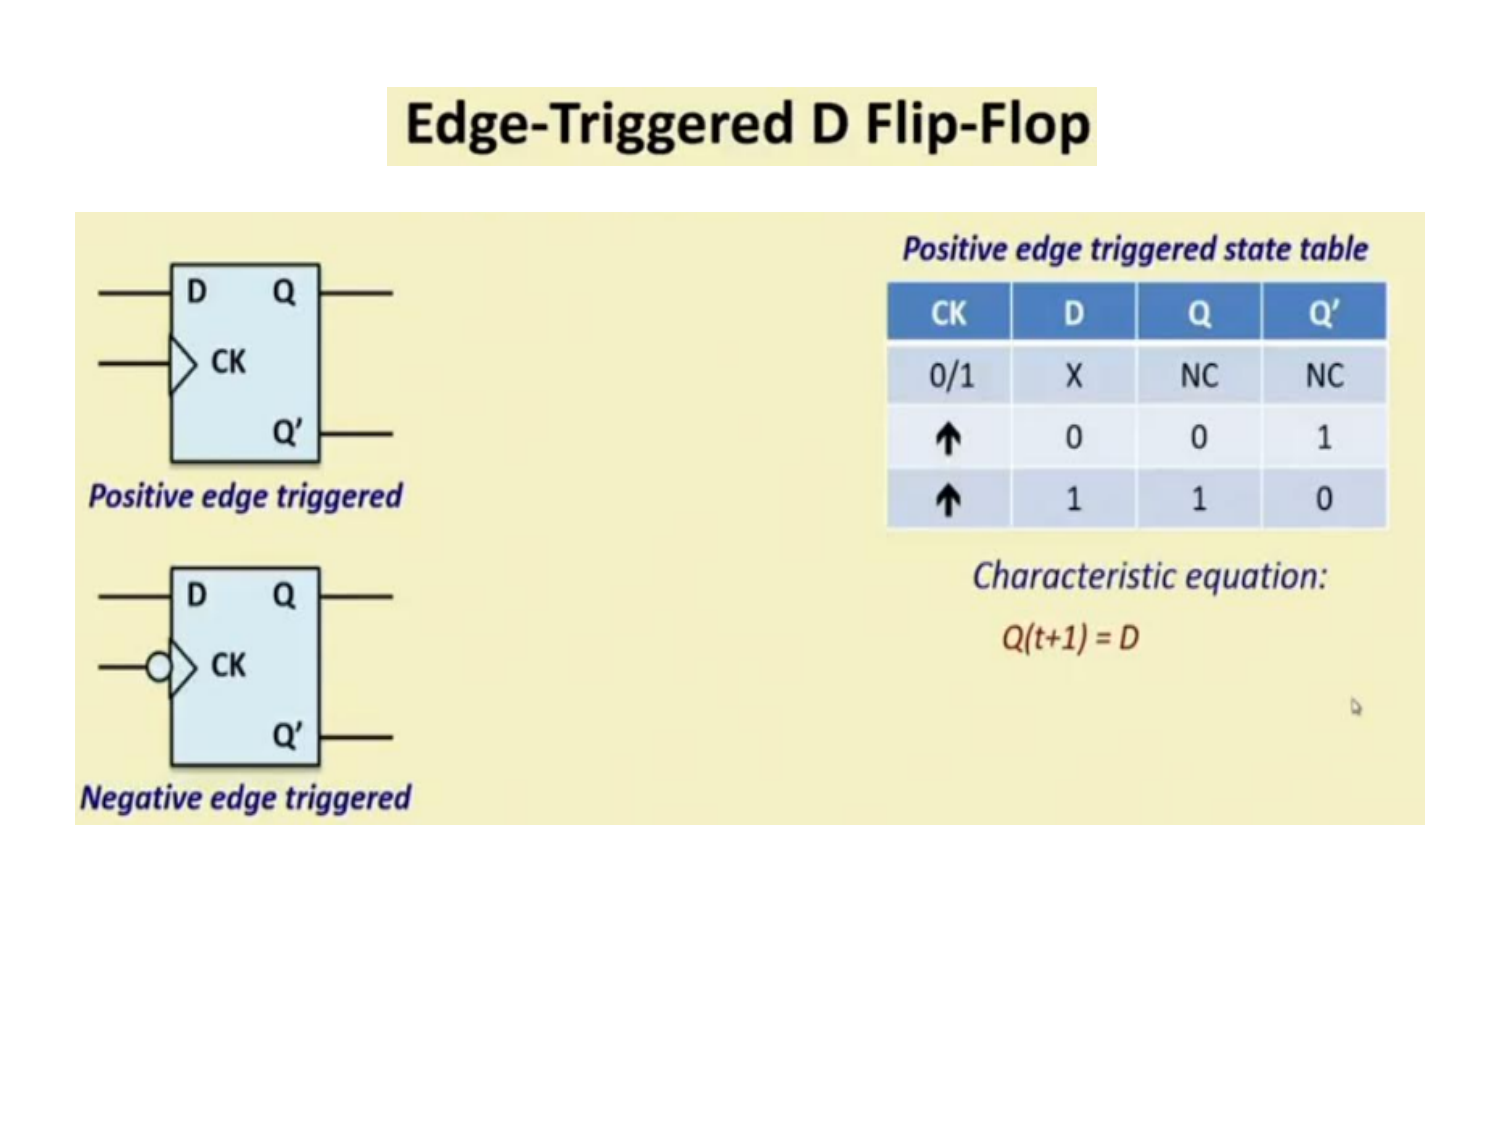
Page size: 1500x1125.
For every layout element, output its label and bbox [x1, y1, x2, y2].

picture [387, 87, 1098, 166]
picture [74, 212, 1426, 826]
